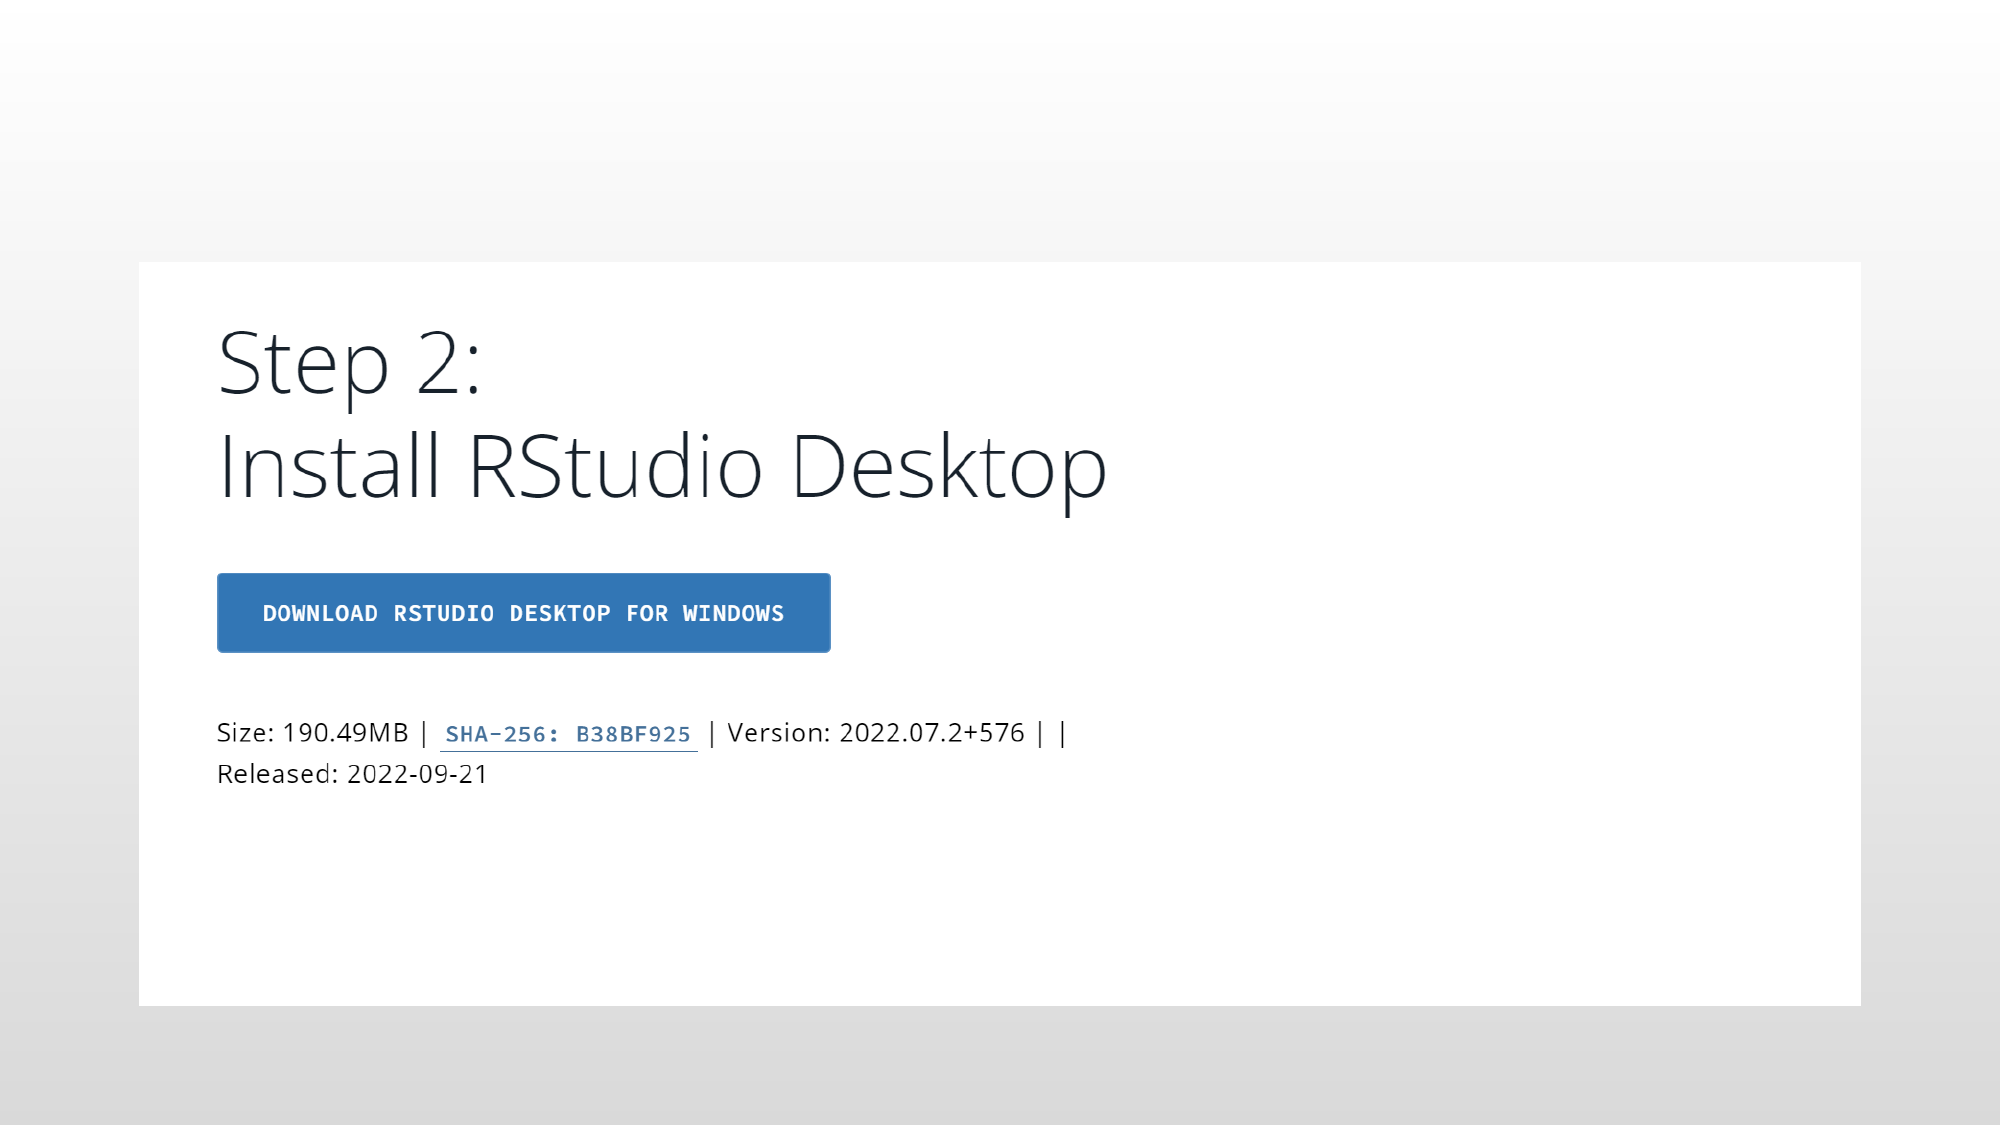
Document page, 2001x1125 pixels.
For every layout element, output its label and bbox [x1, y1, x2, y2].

picture [139, 262, 1861, 1006]
